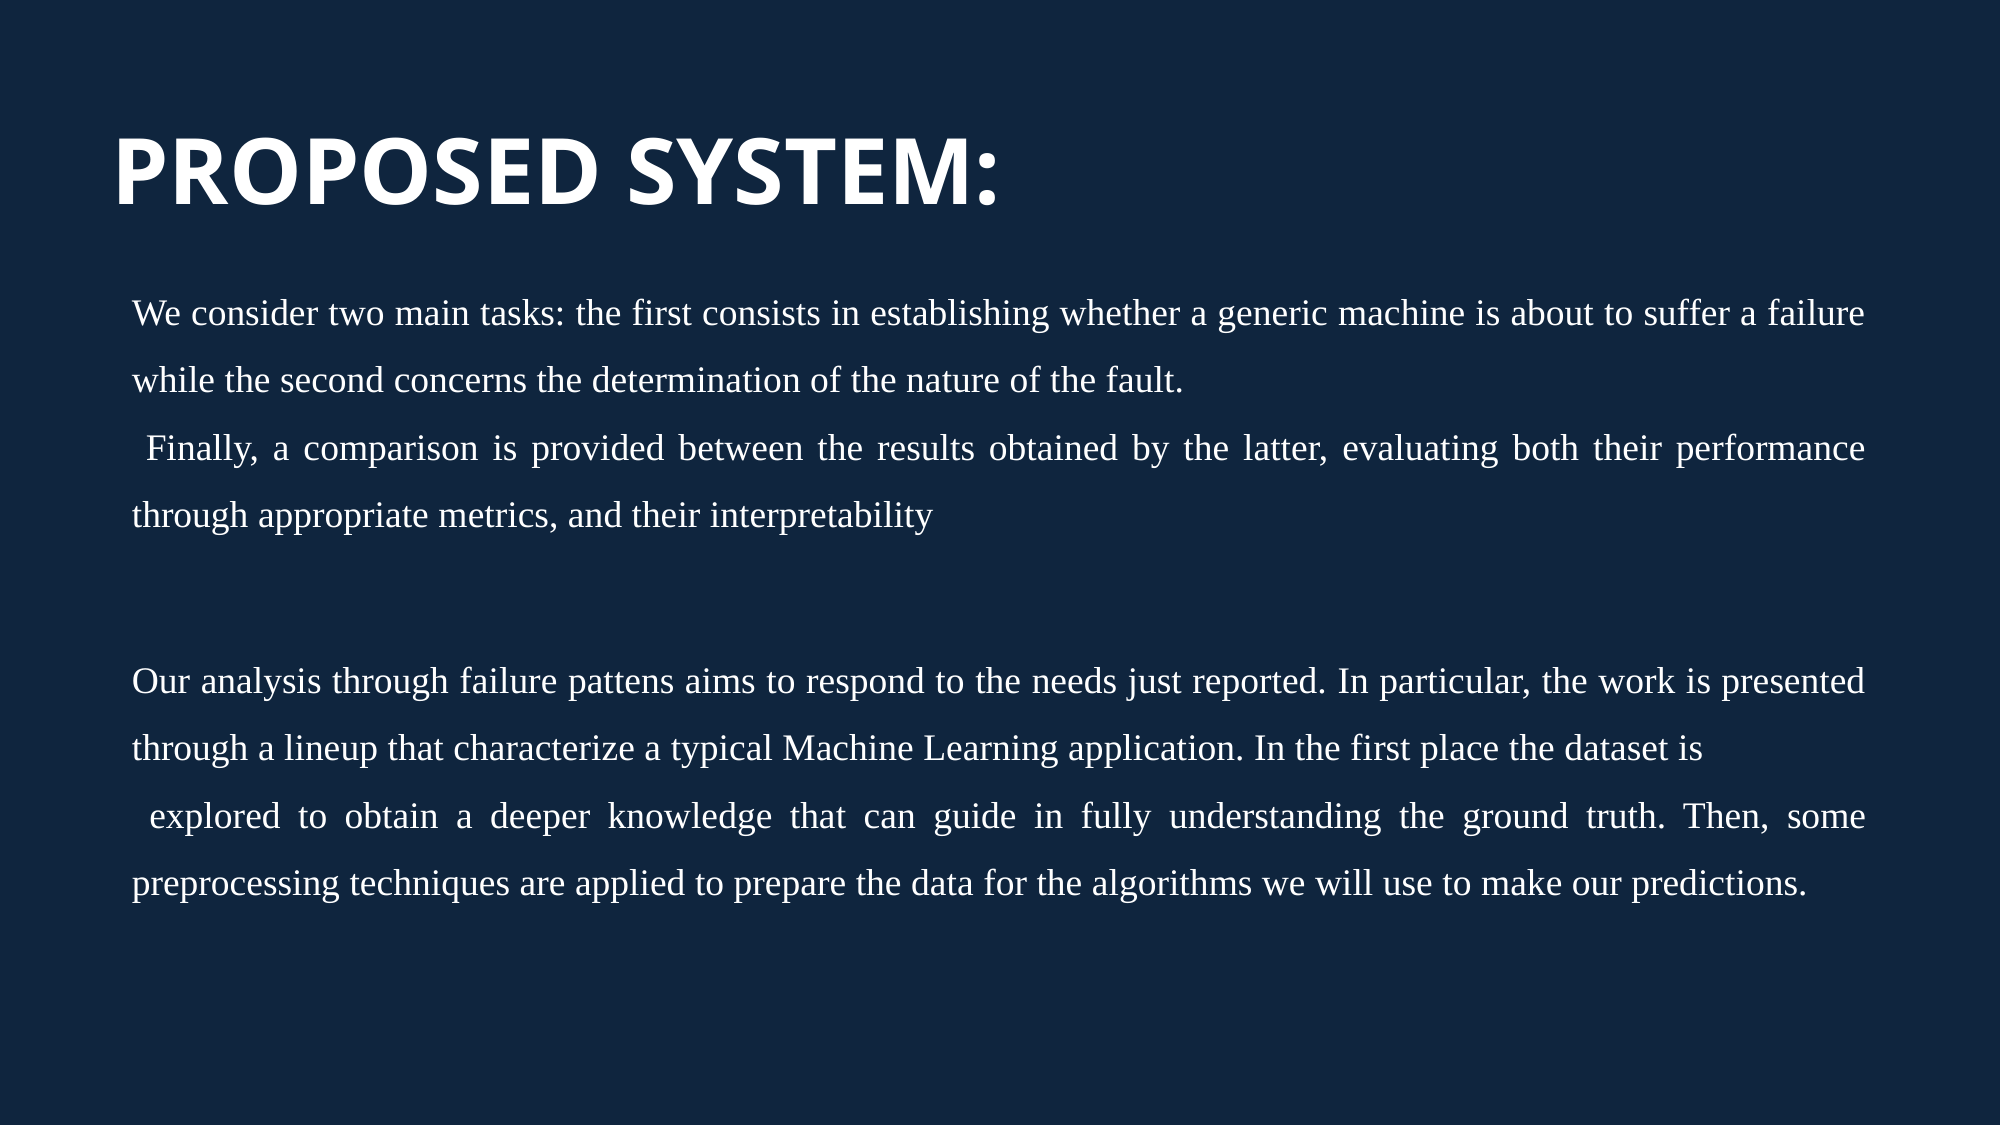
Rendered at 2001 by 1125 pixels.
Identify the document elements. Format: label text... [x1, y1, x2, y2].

text_box We consider two main tasks: the first consists in establishing whether a generic machine is about to suffer a failure while the second concerns the determination of the nature of the fault. Finally, a comparison is provided between the results obtained by the latter, evaluating both their performance through appropriate metrics, and their interpretability [117, 258, 1883, 543]
text_box Our analysis through failure pattens aims to respond to the needs just reported. In particular, the work is presented through a lineup that characterize a typical Machine Learning application. In the first place the dataset is explored to obtain a deeper knowledge that can guide in fully understanding the ground truth. Then, some preprocessing techniques are applied to prepare the data for the algorithms we will use to make our predictions. [117, 626, 1883, 911]
title PROPOSED SYSTEM: [96, 83, 1822, 267]
